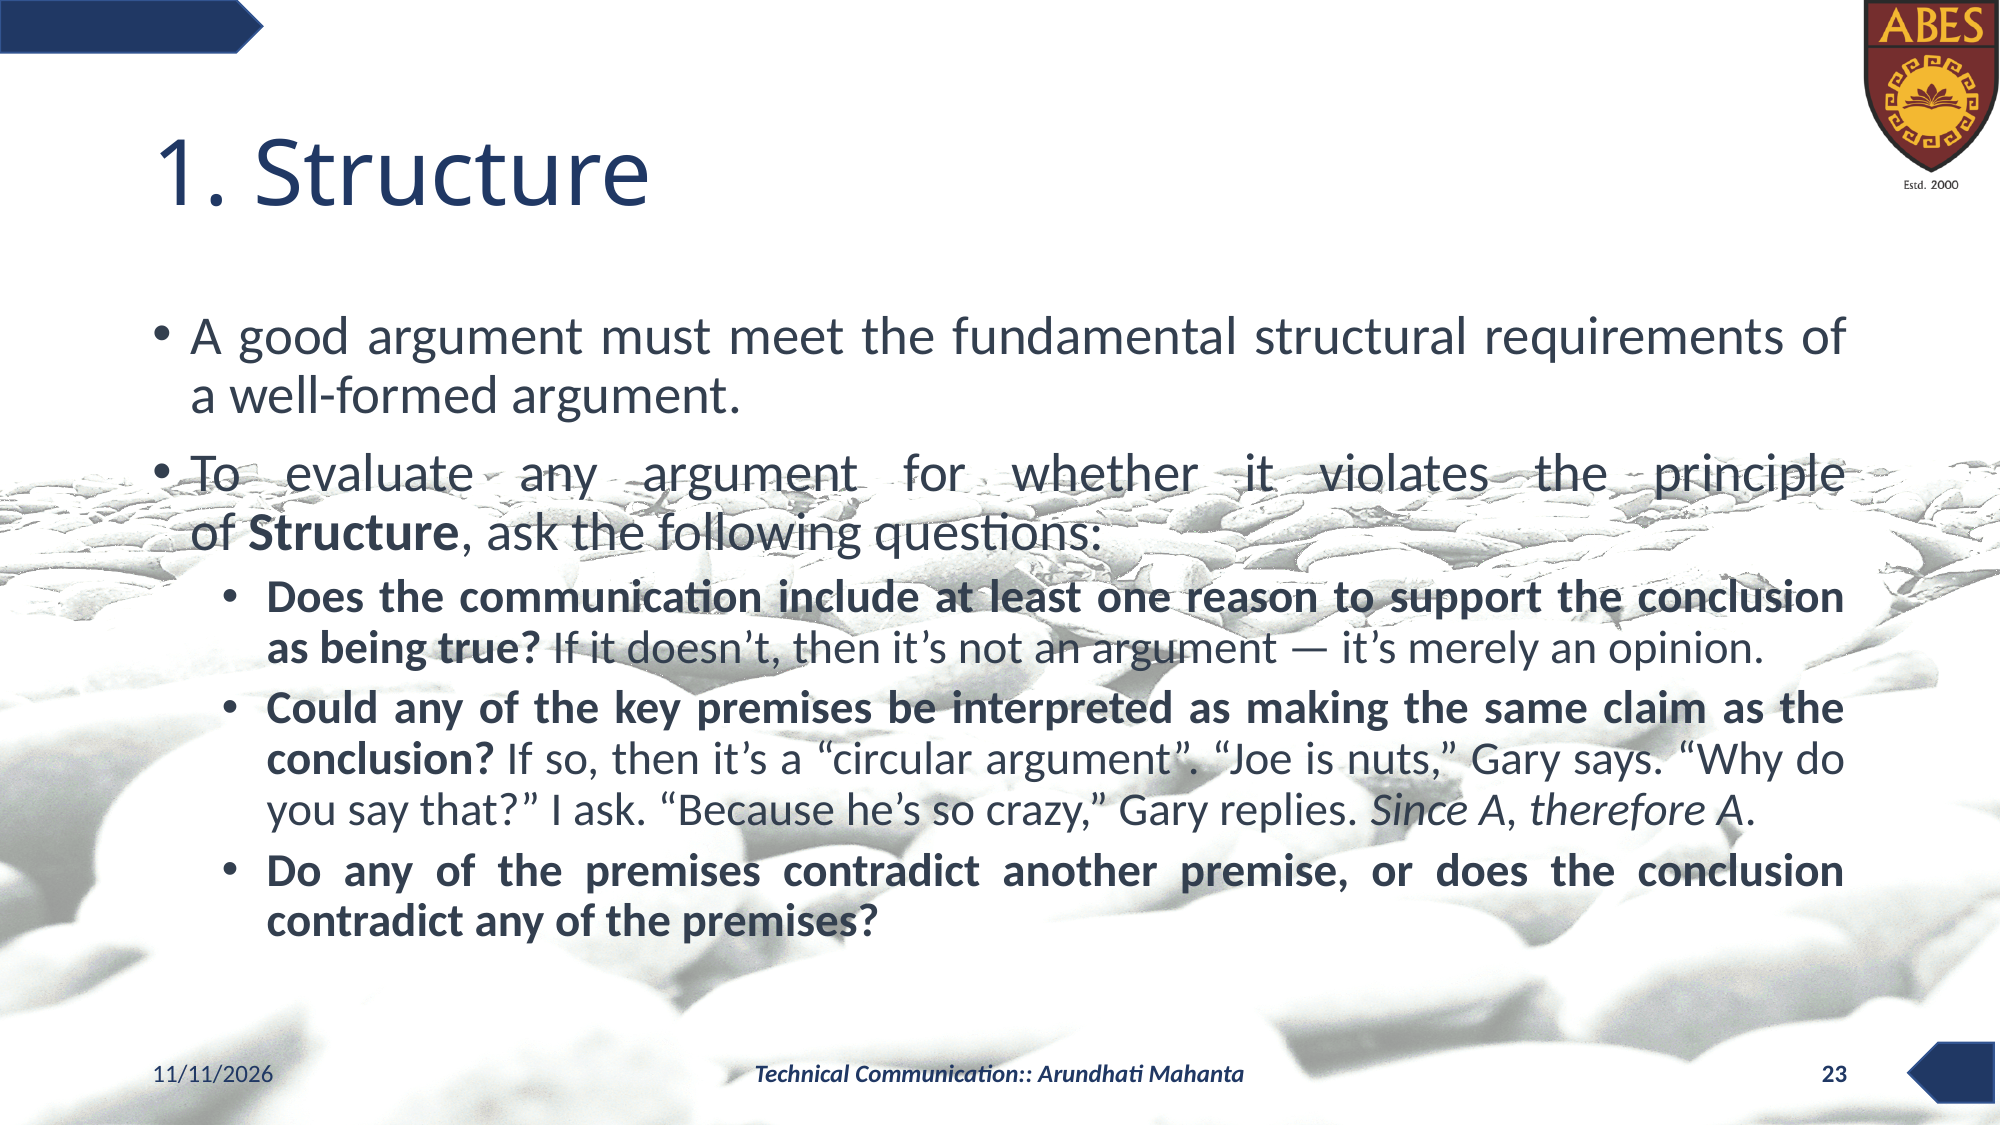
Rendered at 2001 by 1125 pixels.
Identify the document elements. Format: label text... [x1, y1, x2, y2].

list A good argument must meet the fundamental structural requirements of a well-formed argument. To evaluate any argument for whether it violates the principle of Structure, ask the following questions: Does the communication include at least one reason to support the conclusion as being true? If it doesn’t, then it’s not an argument — it’s merely an opinion. Could any of the key premises be interpreted as making the same claim as the conclusion? If so, then it’s a “circular argument”. “Joe is nuts,” Gary says. “Why do you say that?” I ask. “Because he’s so crazy,” Gary replies. Since A, therefore A. Do any of the premises contradict another premise, or does the conclusion contradict any of the premises? [137, 299, 1863, 1014]
title 1. Structure [137, 67, 1863, 285]
footer Technical Communication:: Arundhati Mahanta [662, 1042, 1338, 1103]
picture [1862, 0, 2000, 189]
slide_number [137, 1042, 588, 1103]
slide_number 23 [1412, 1042, 1863, 1103]
